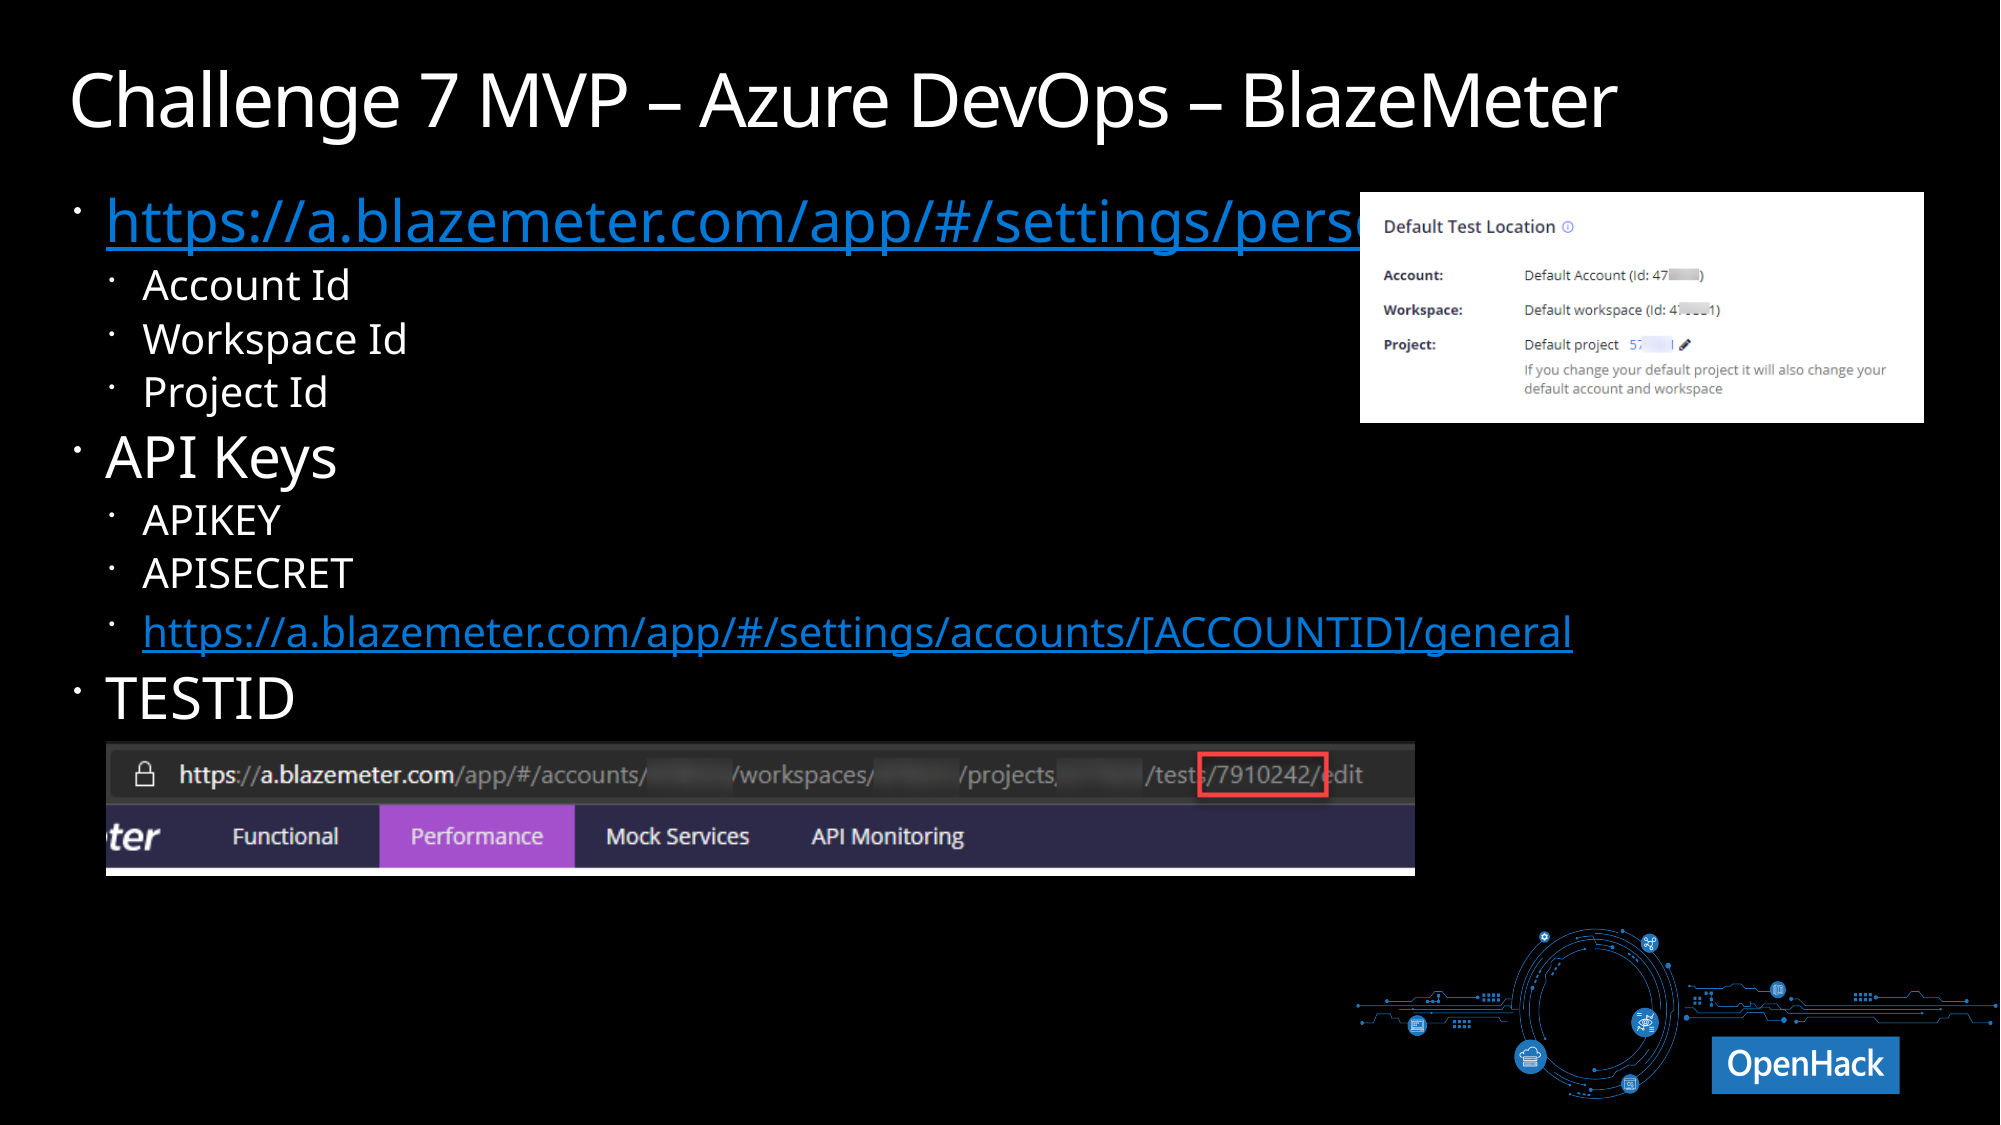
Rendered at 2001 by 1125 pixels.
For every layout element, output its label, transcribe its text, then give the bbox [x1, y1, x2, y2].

list https://a.blazemeter.com/app/#/settings/personal Account Id Workspace Id Project Id API Keys APIKEY APISECRET https://a.blazemeter.com/app/#/settings/accounts/[ACCOUNTID]/general TESTID [44, 170, 1957, 831]
picture [1356, 917, 2000, 1099]
picture [1359, 191, 1924, 424]
title Challenge 7 MVP – Azure DevOps – BlazeMeter [44, 47, 1957, 158]
picture [106, 741, 1415, 876]
